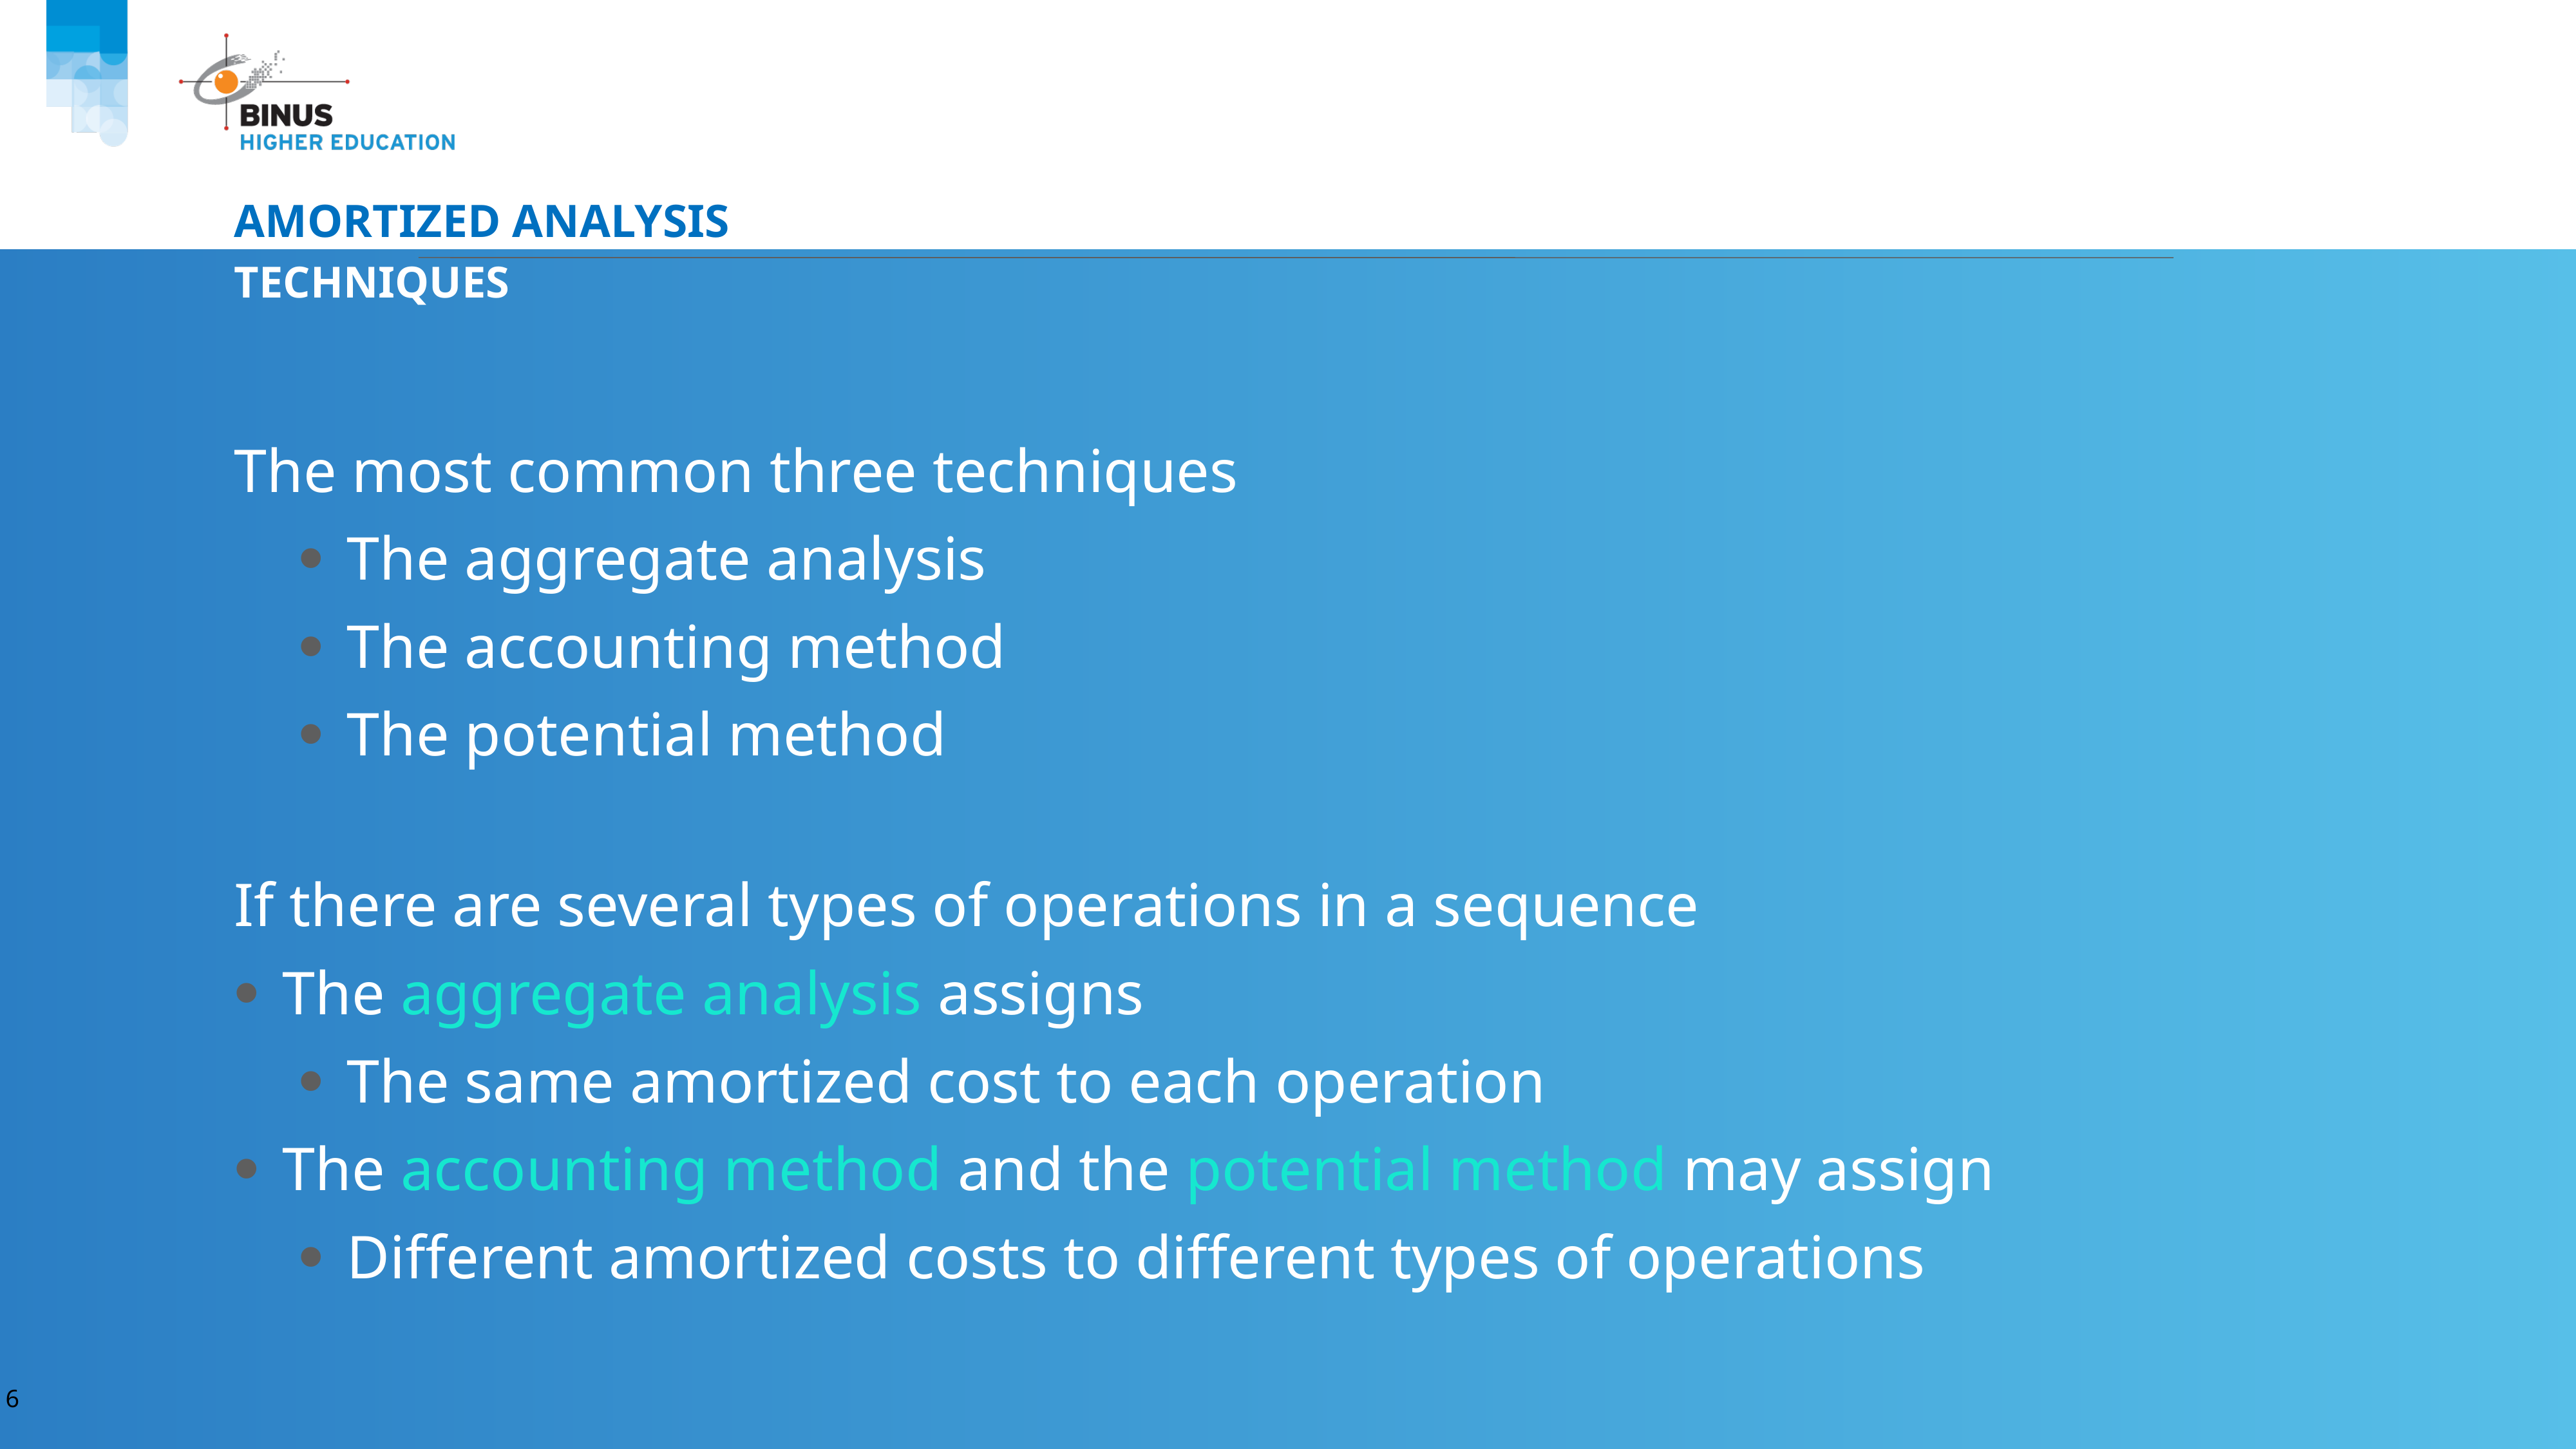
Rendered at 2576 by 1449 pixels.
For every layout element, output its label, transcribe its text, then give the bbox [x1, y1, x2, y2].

picture [46, 0, 455, 154]
slide_number 6 [0, 1381, 26, 1422]
list Techniques [228, 255, 1262, 341]
list The most common three techniques The aggregate analysis The accounting method The potential method If there are several types of operations in a sequence The aggregate analysis assigns The same amortized cost to each operation The accounting method and the potential method may assign Different amortized costs to different types of operations [228, 435, 2349, 1337]
title Amortized Analysis [228, 197, 1784, 252]
